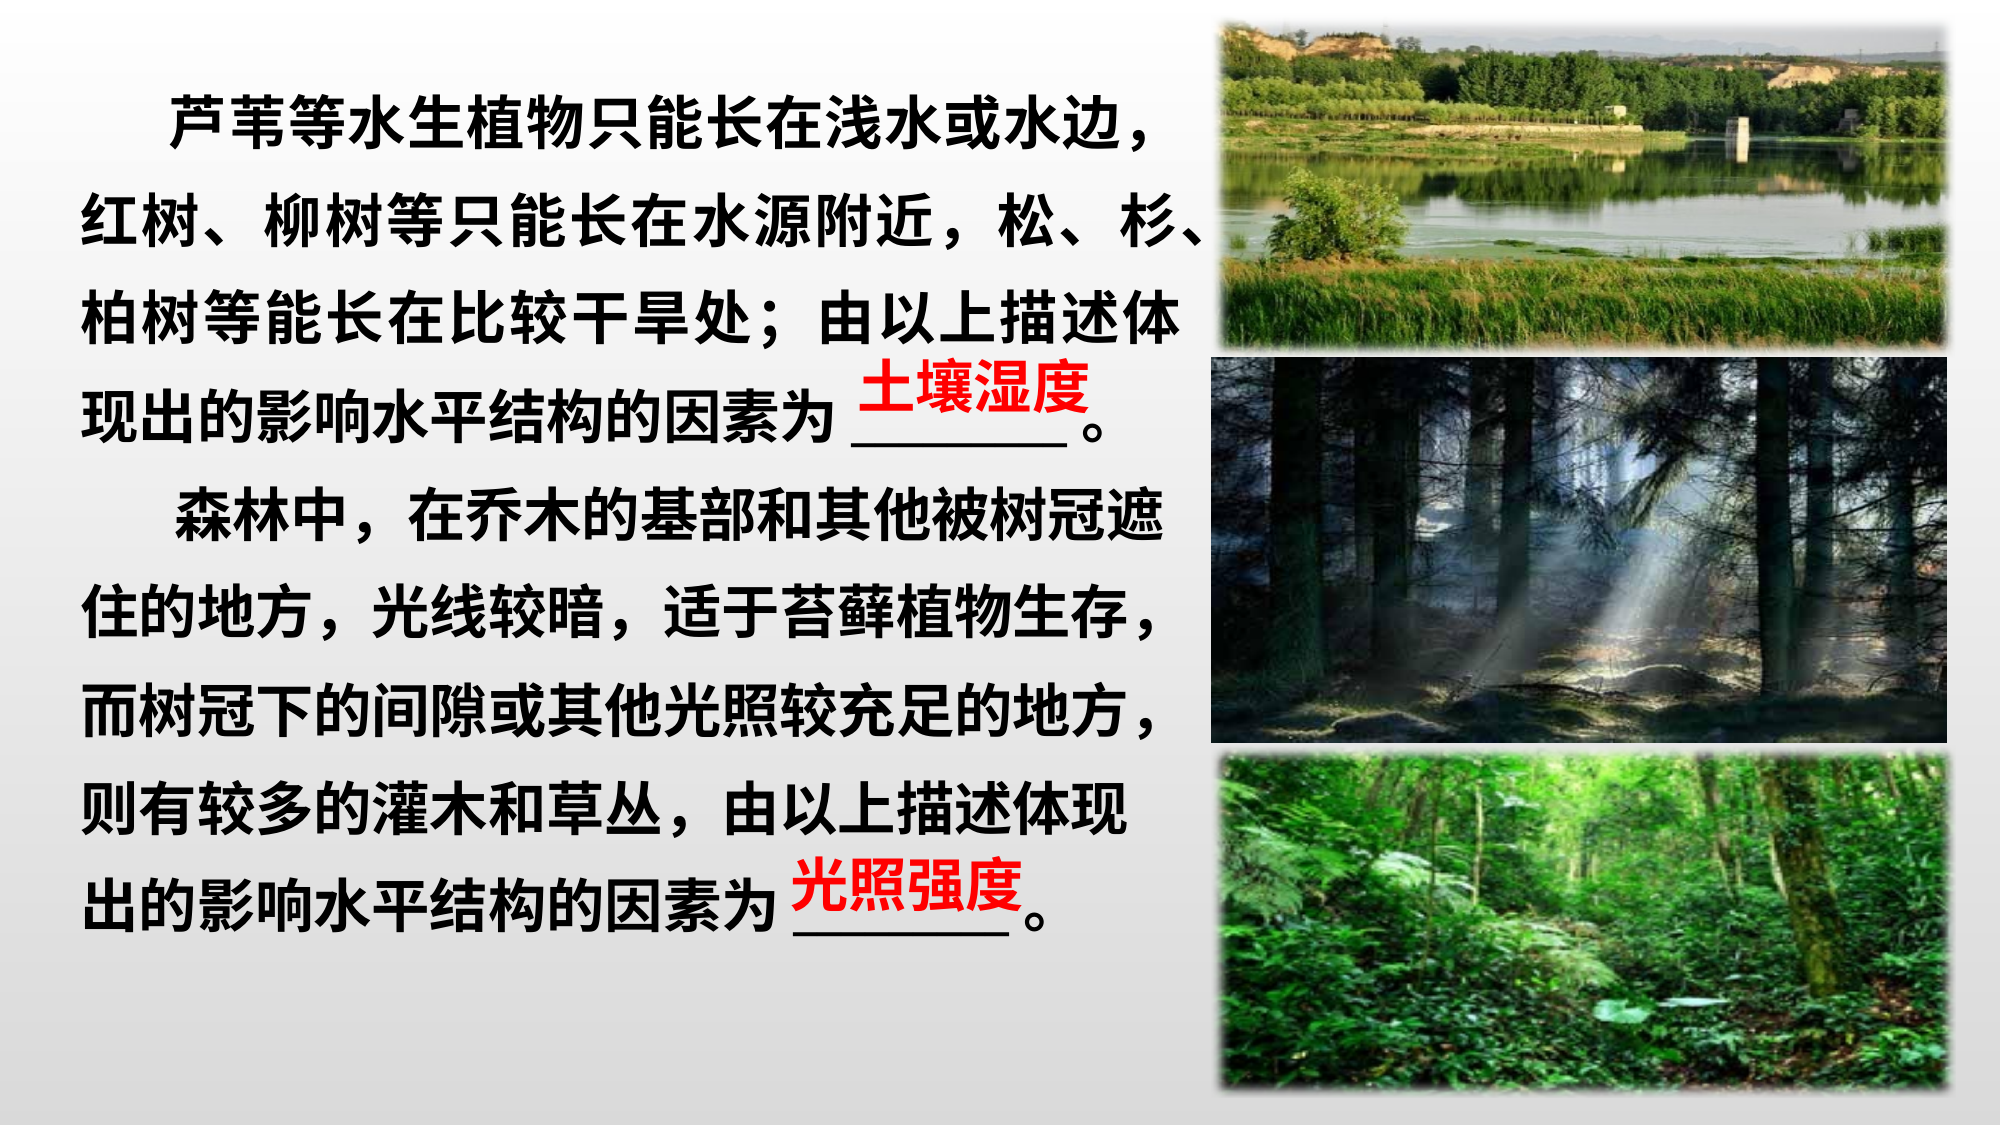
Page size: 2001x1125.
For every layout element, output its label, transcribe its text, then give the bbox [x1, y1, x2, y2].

text_box 光照强度 [775, 840, 1074, 926]
text_box 土壤湿度 [842, 342, 1117, 428]
picture [1211, 745, 1956, 1097]
picture [1211, 15, 1956, 743]
text_box 芦苇等水生植物只能长在浅水或水边，红树、柳树等只能长在水源附近，松、杉、柏树等能长在比较干旱处；由以上描述体现出的影响水平结构的因素为_________。 森林中，在乔木的基部和其他被树冠遮住的地方，光线较暗，适于苔藓植物生存，而树冠下的间隙或其他光照较充足的地方，则有较多的灌木和草丛，由以上描述体现出的影响水平结构的因素为_________。 [65, 50, 1196, 947]
